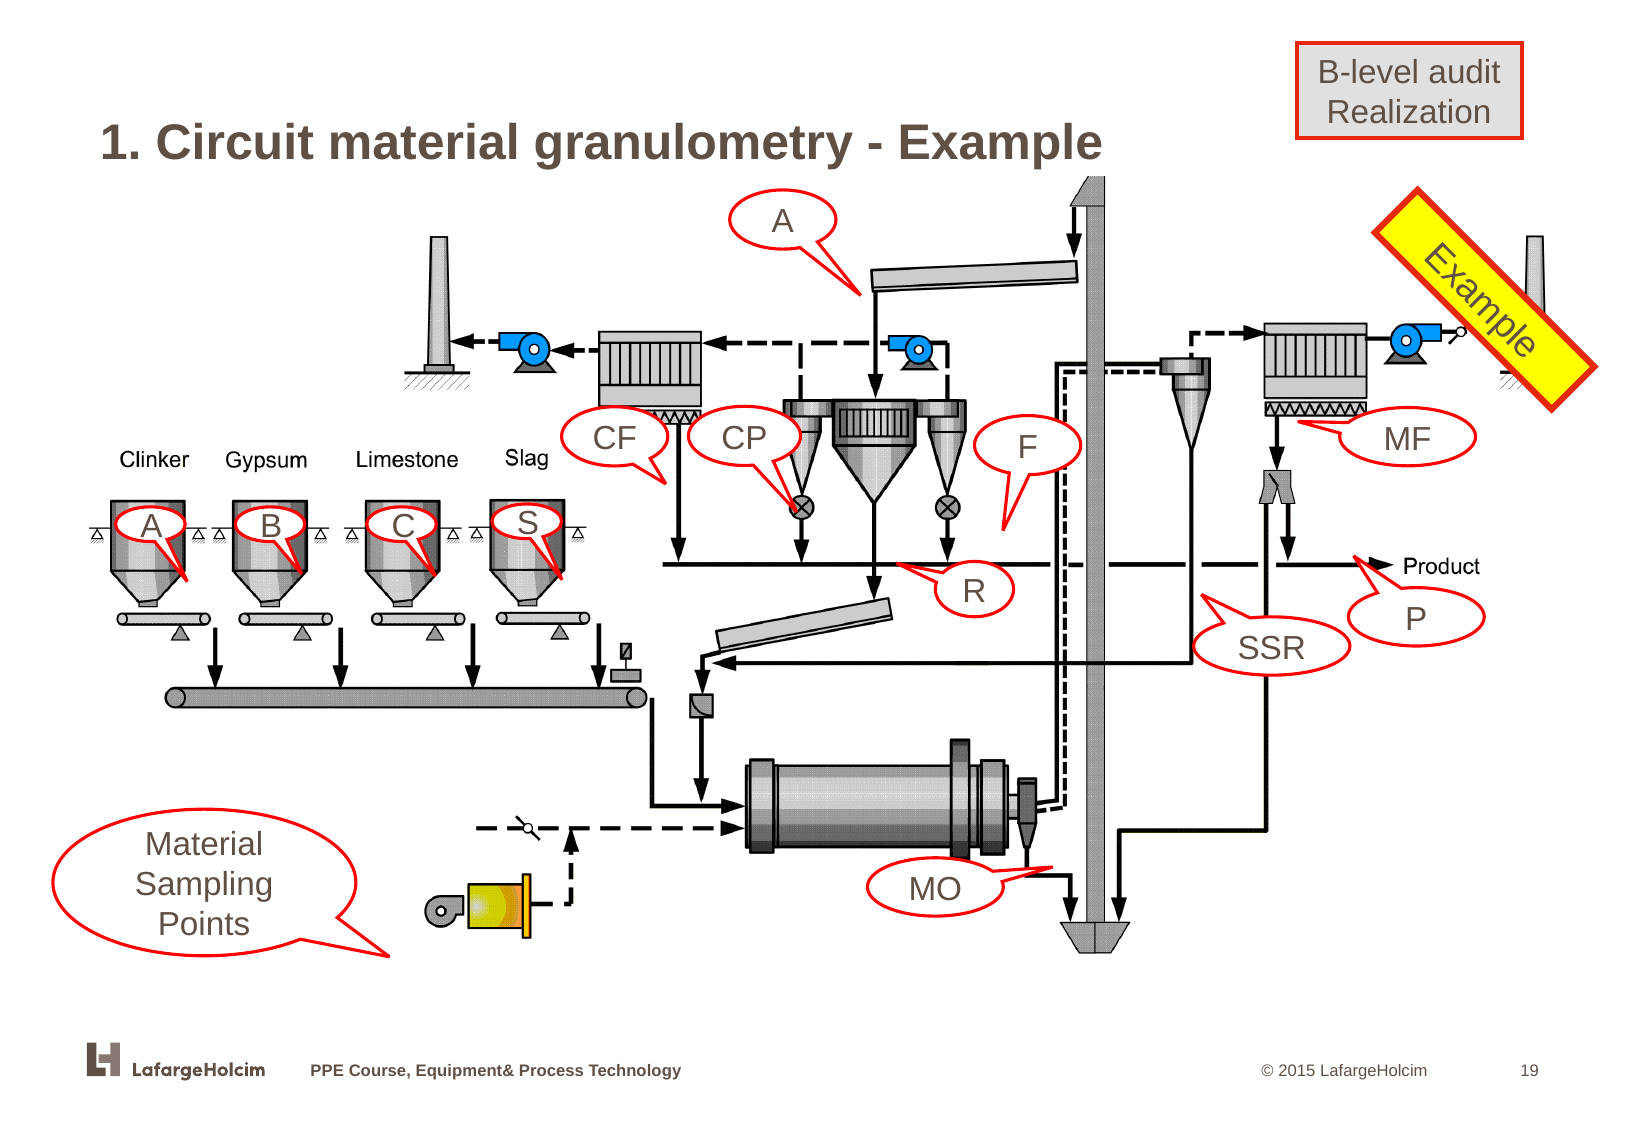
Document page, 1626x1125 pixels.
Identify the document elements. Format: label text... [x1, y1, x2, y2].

text_box B-level audit Realization [1296, 42, 1522, 138]
picture [20, 176, 1605, 999]
footer PPE Course, Equipment& Process Technology [310, 1052, 831, 1080]
slide_number 19 [1468, 1052, 1539, 1080]
title 1. Circuit material granulometry - Example [85, 30, 1539, 171]
